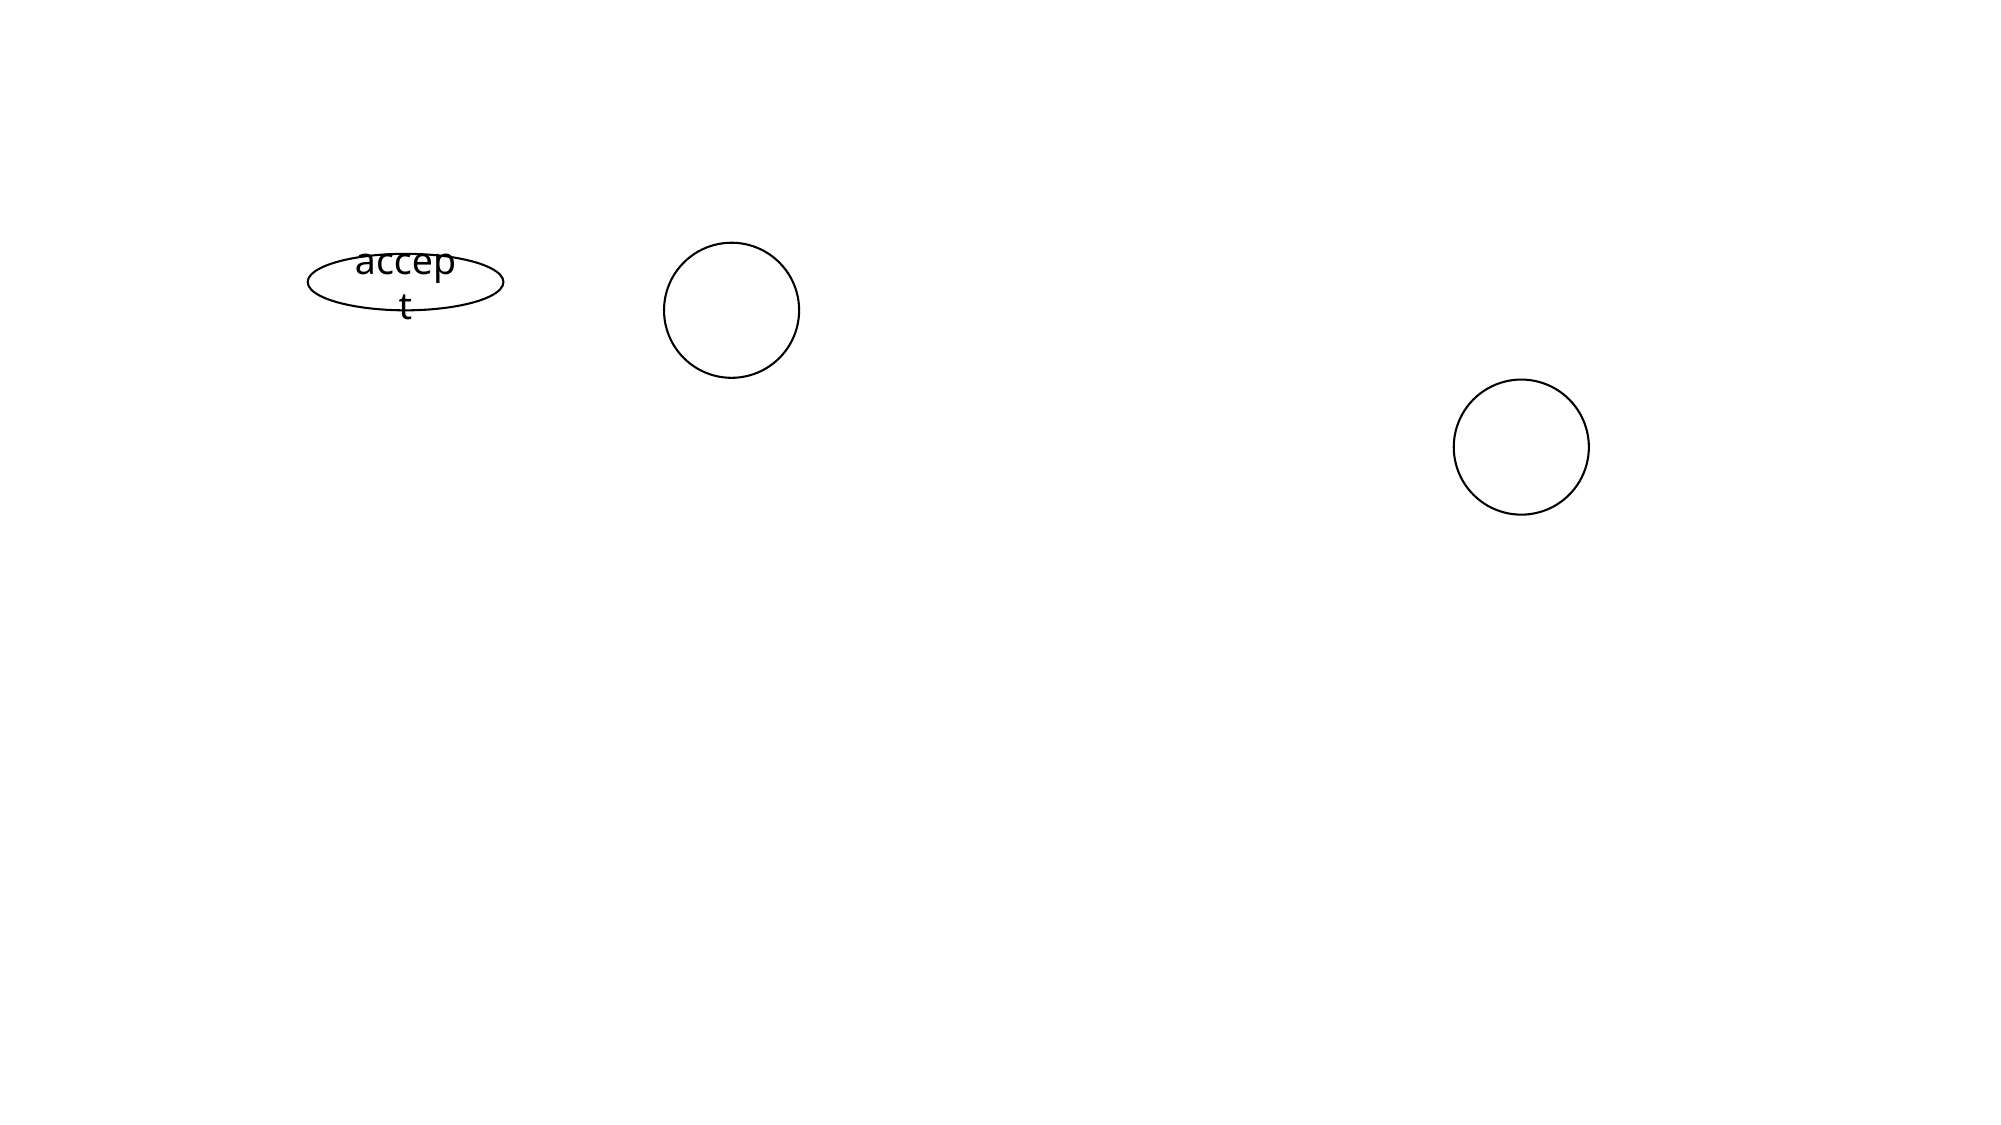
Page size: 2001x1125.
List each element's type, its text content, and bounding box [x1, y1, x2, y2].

text_box accept [306, 252, 505, 312]
text_box [1452, 378, 1590, 516]
text_box [662, 241, 801, 379]
